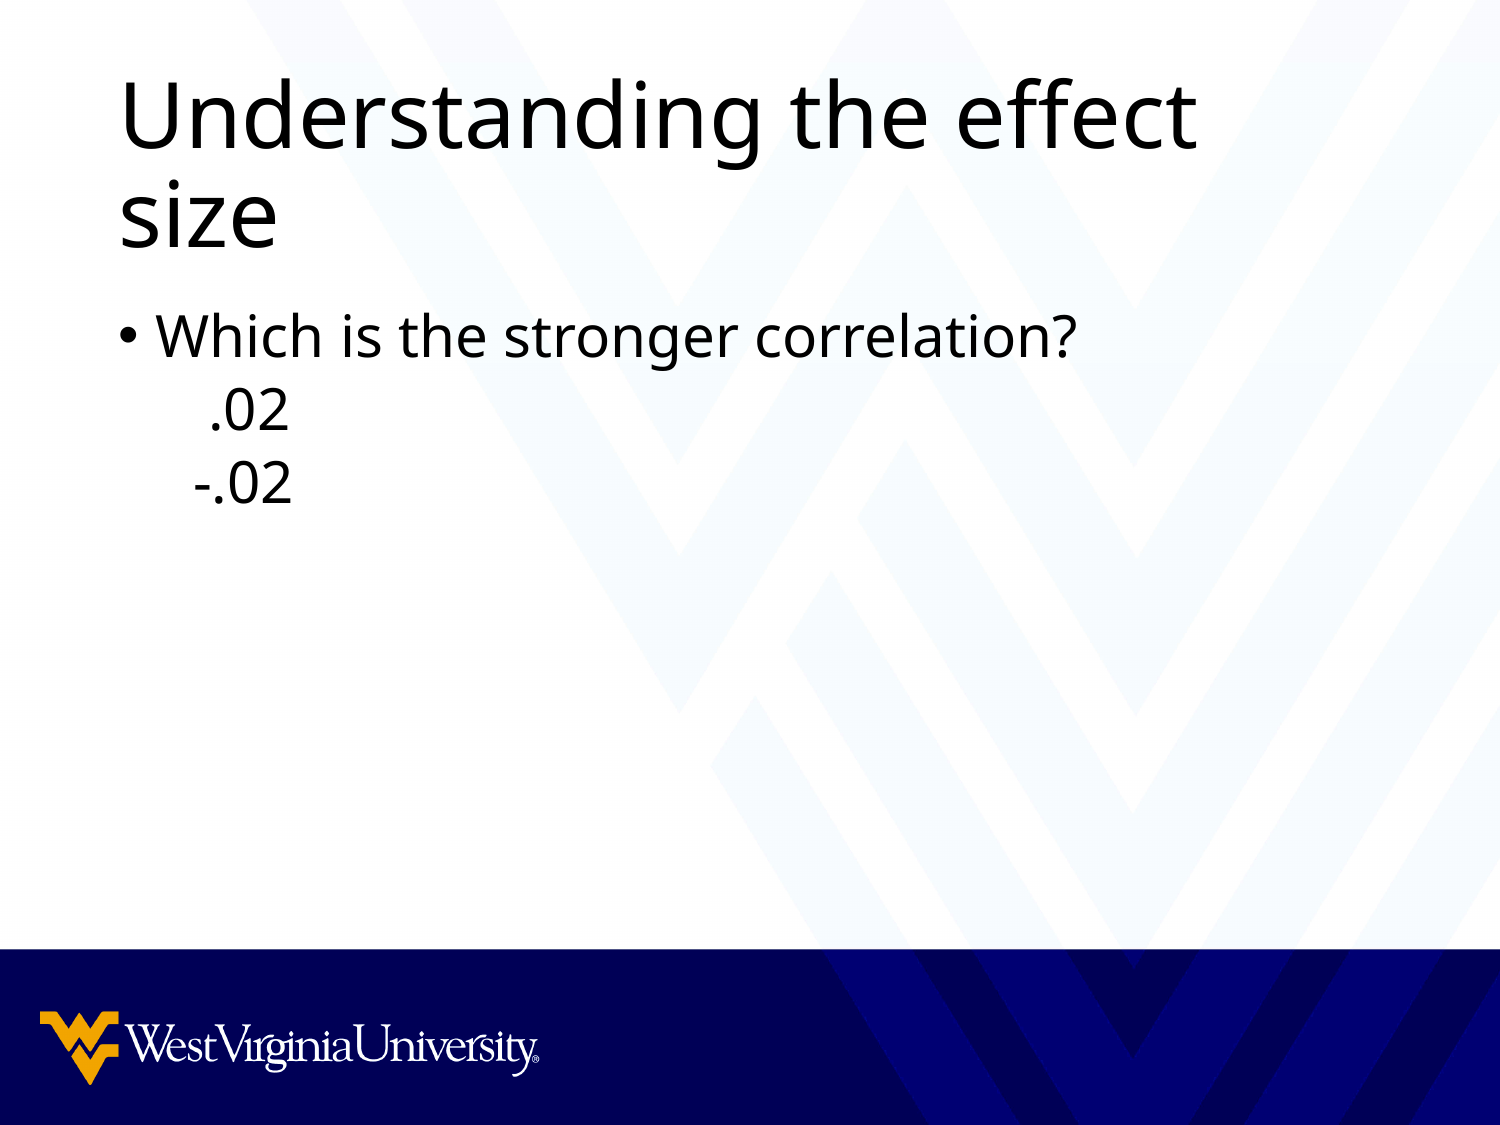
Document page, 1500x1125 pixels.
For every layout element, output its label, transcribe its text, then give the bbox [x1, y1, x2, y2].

list Which is the stronger correlation? .02 -.02 [103, 299, 1397, 1014]
title Understanding the effect size [103, 59, 1397, 278]
picture [0, 0, 1500, 1125]
